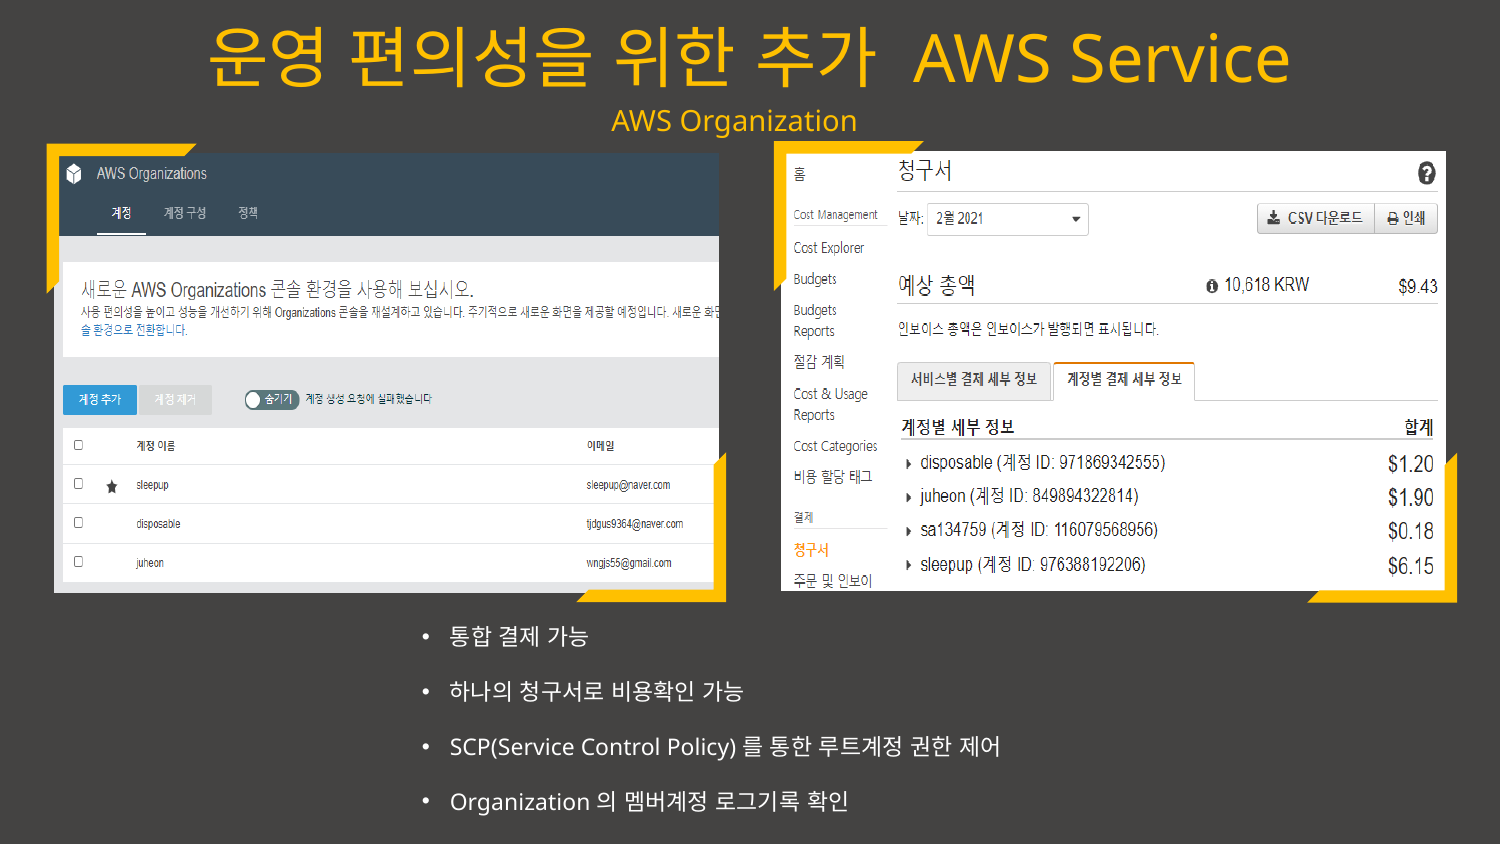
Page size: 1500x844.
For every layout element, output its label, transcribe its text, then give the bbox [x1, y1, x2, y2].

picture [54, 153, 719, 593]
text_box [771, 138, 926, 294]
text_box [1305, 450, 1460, 605]
text_box [574, 450, 729, 605]
text_box [44, 141, 199, 296]
picture [781, 151, 1446, 591]
list 운영 편의성을 위한 추가 AWS Service [0, 8, 1500, 103]
list AWS Organization [448, 96, 1021, 144]
text_box 통합 결제 가능 하나의 청구서로 비용확인 가능 SCP(Service Control Policy)를 통한 루트계정 권한 제어 Organization의 멤버계정 로그기록 확인 [407, 615, 1093, 823]
